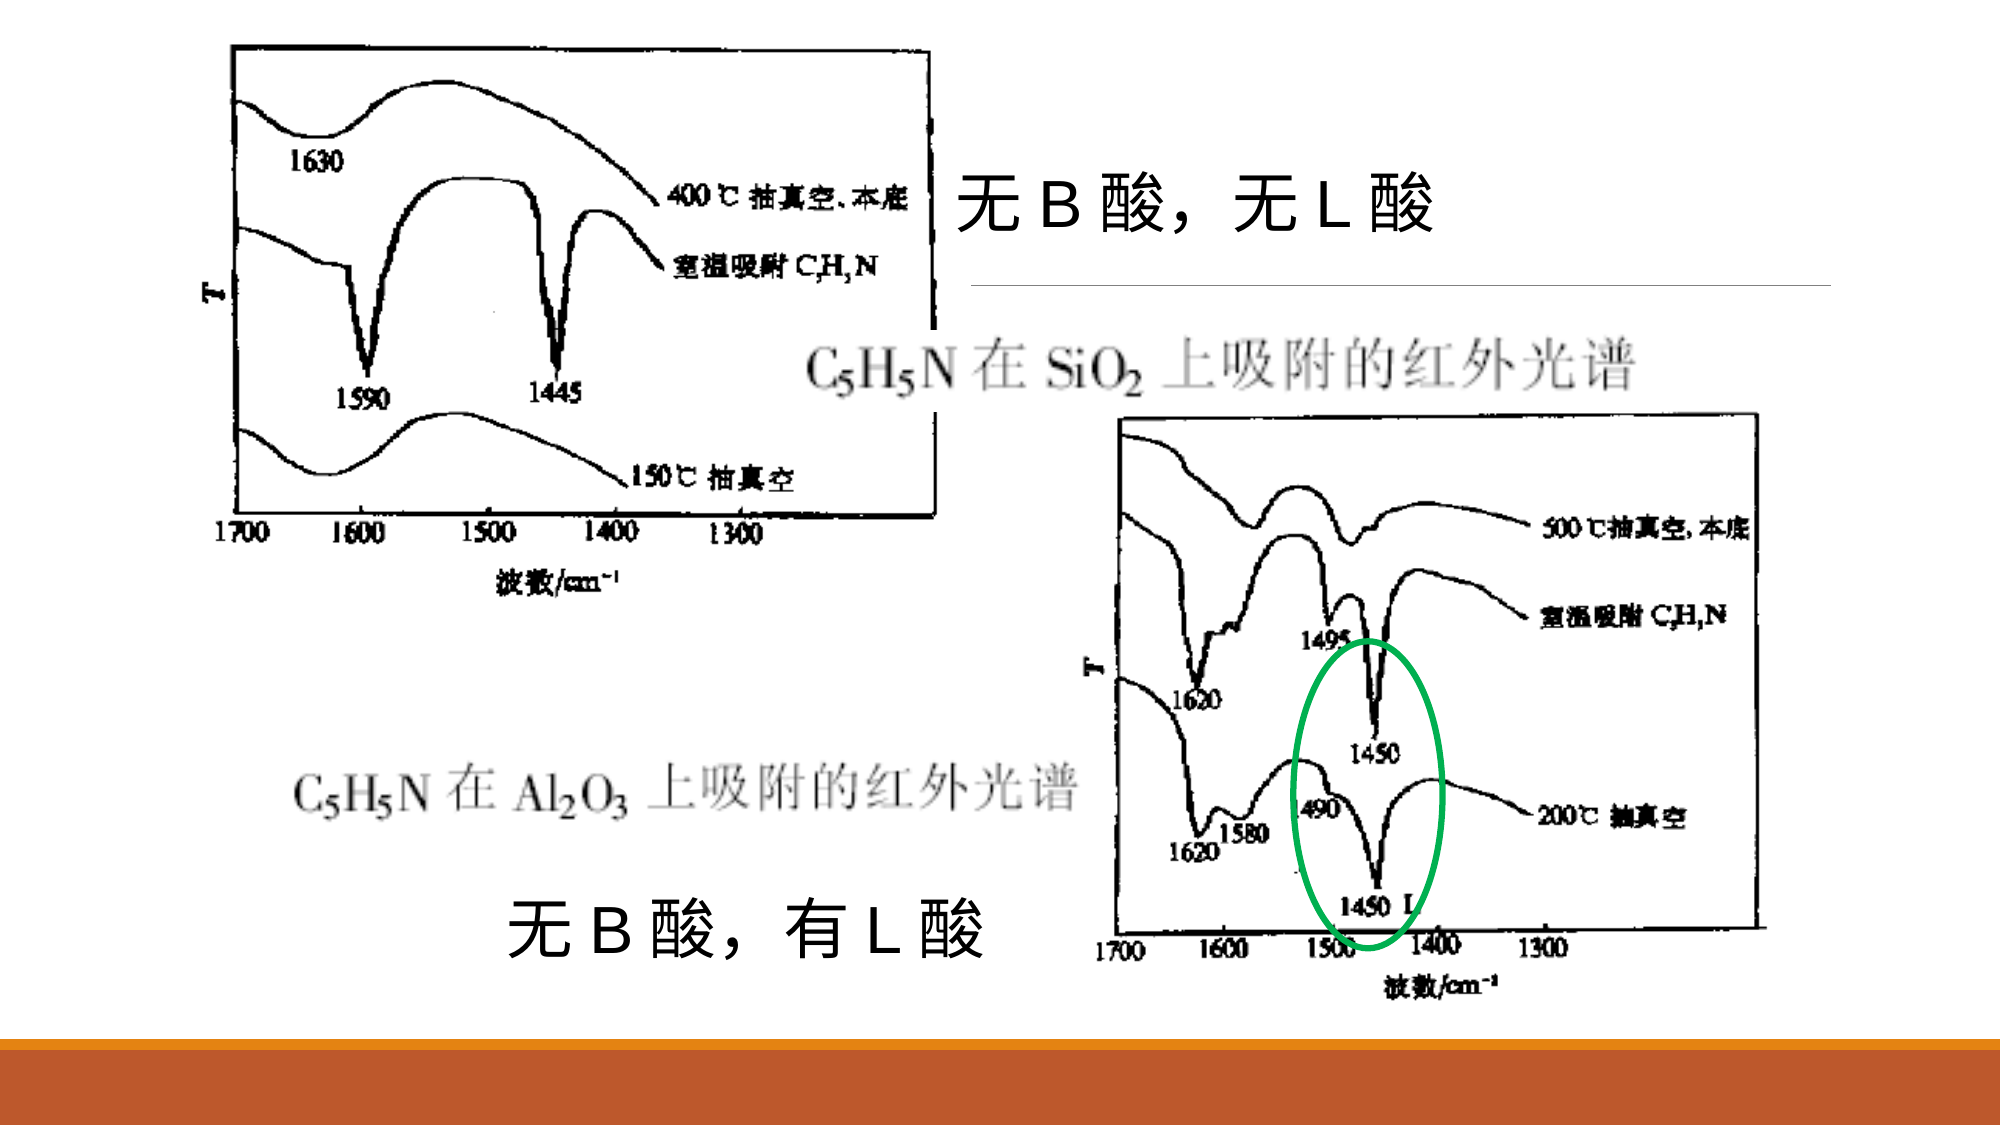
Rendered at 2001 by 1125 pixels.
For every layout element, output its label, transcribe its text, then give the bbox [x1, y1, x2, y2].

text_box 无B酸，有L酸 [491, 879, 1001, 975]
picture [149, 16, 1800, 1003]
text_box 无B酸，无L酸 [980, 152, 1451, 248]
